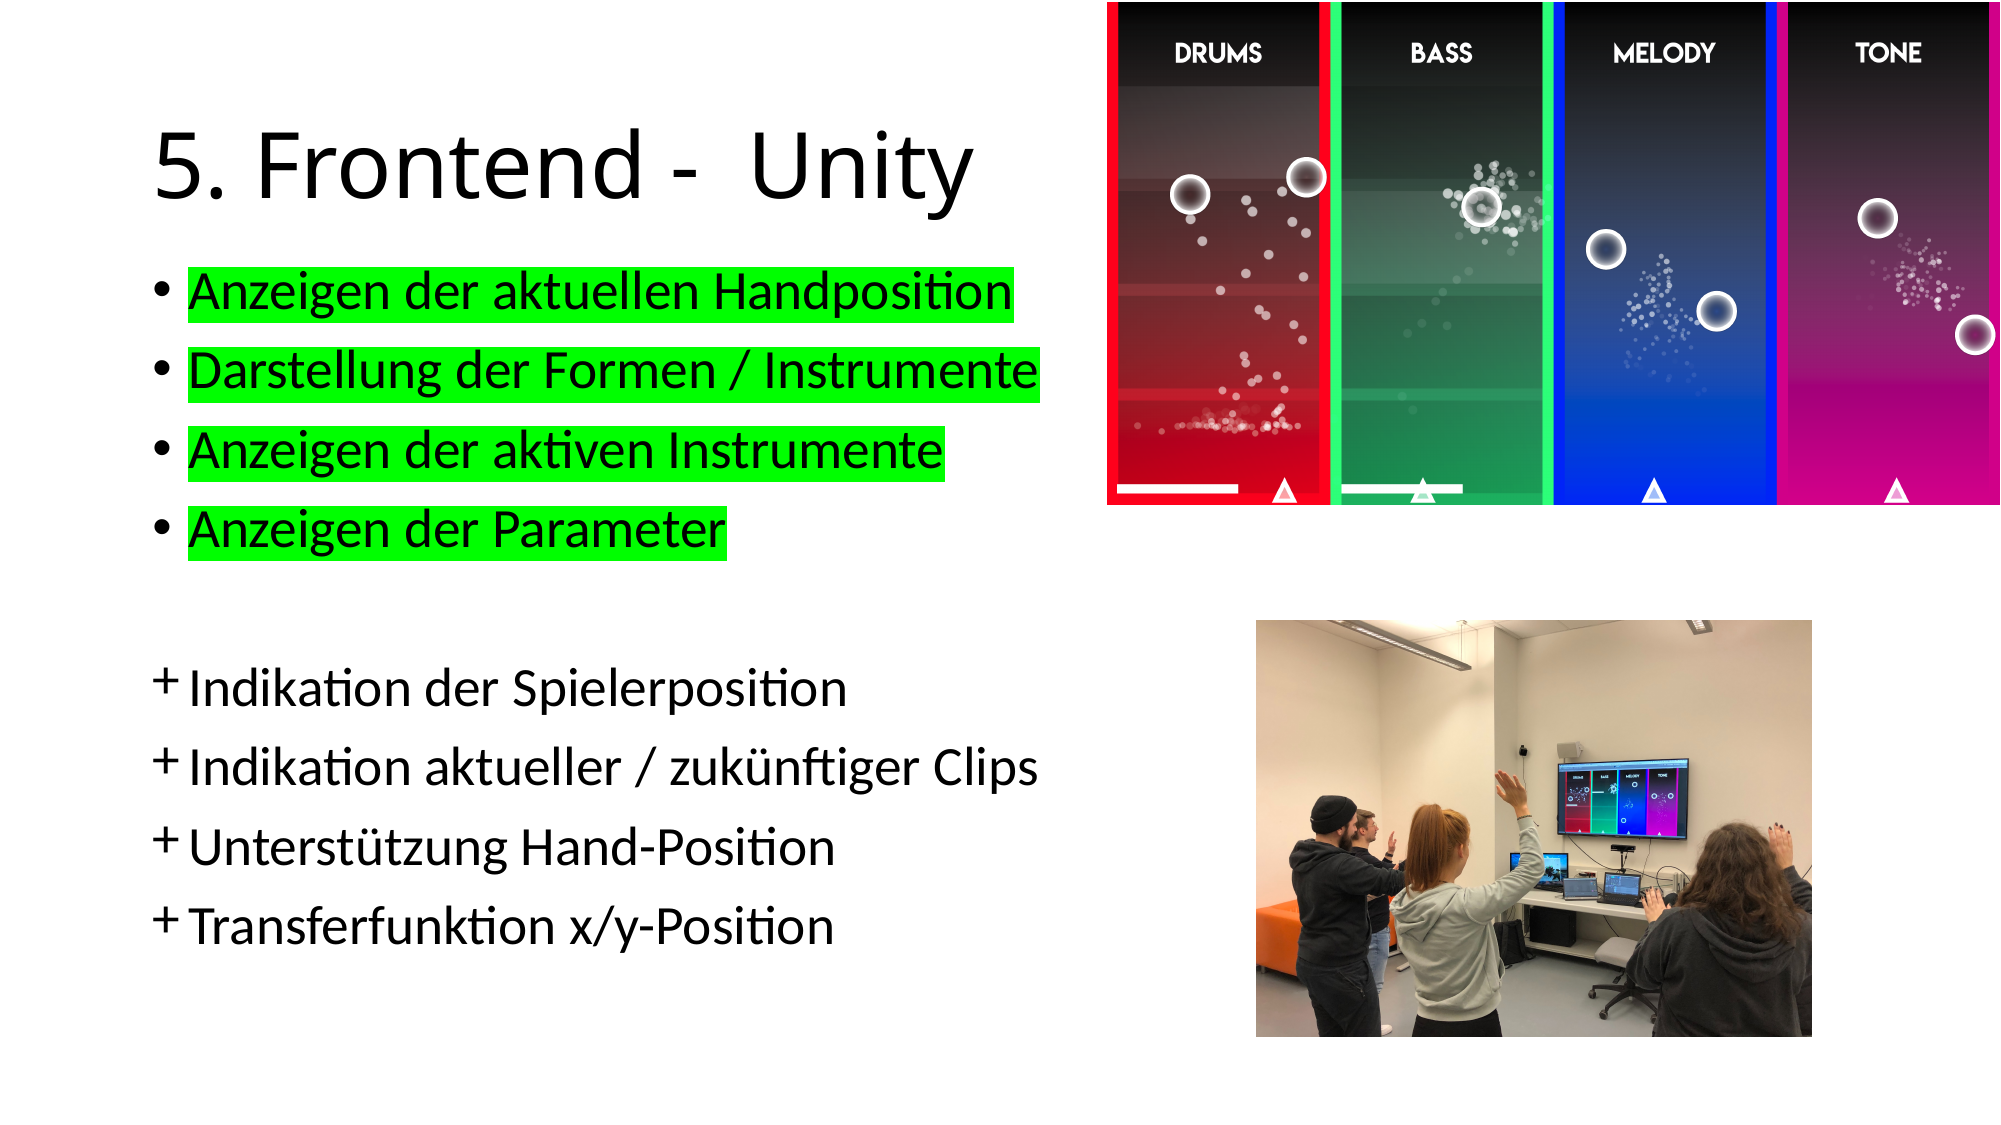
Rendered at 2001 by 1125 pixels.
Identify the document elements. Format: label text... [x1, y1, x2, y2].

title 5. Frontend - Unity [137, 59, 1107, 253]
picture [1107, 2, 2000, 505]
picture [1256, 620, 1812, 1037]
list Anzeigen der aktuellen Handposition Darstellung der Formen / Instrumente Anzeigen der aktiven Instrumente Anzeigen der Parameter Indikation der Spielerposition Indikation aktueller / zukünftiger Clips Unterstützung Hand-Position Transferfunktion x/y-Position [137, 253, 1108, 968]
